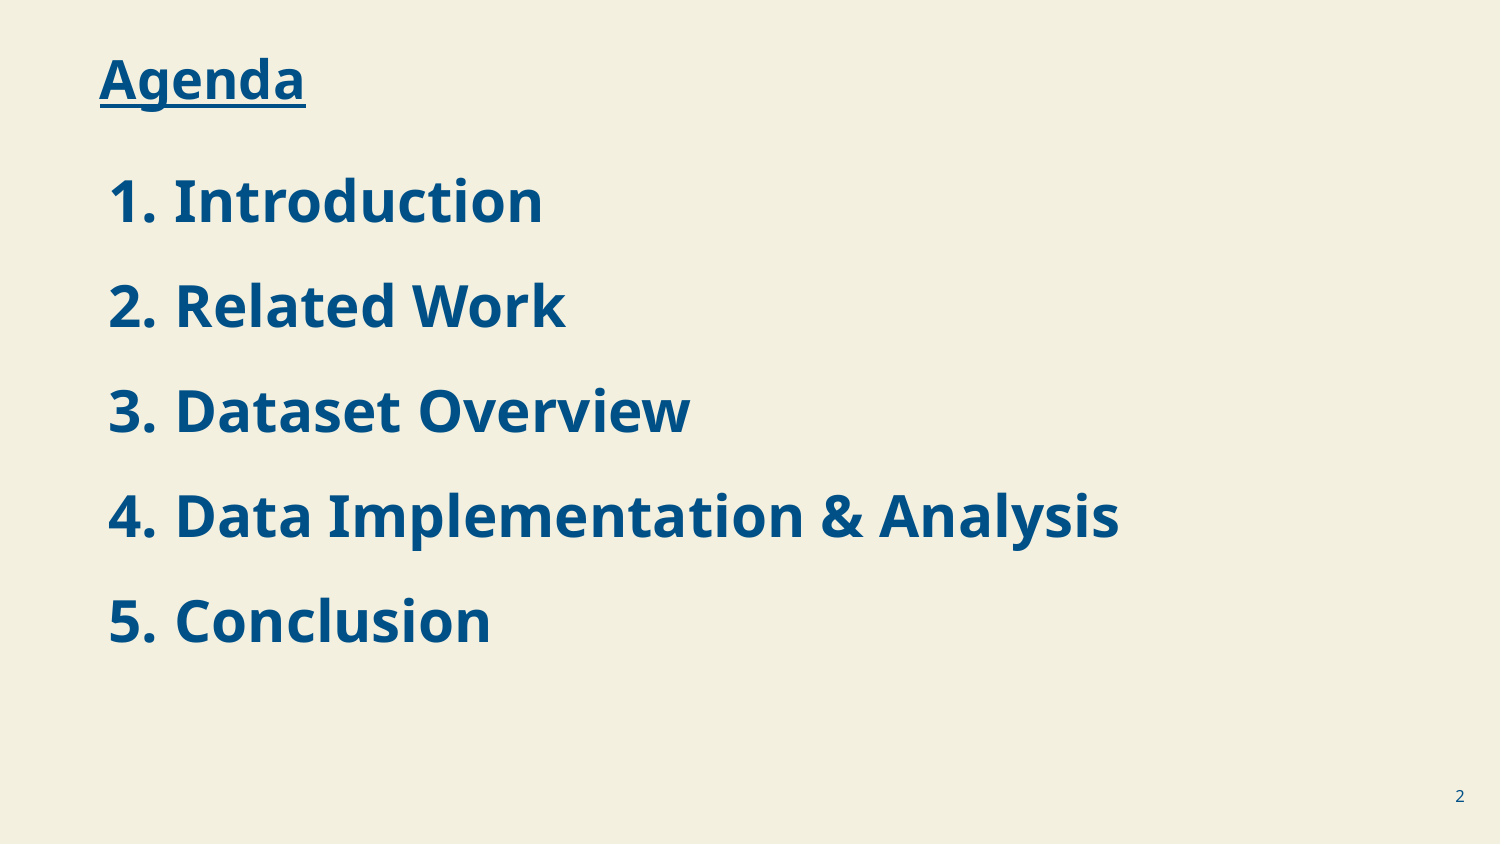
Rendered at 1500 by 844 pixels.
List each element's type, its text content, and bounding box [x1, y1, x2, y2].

text_box Introduction Related Work Dataset Overview Data Implementation & Analysis Conclusion [84, 201, 1145, 583]
list Agenda [84, 32, 518, 114]
slide_number ‹#› [1389, 764, 1480, 830]
